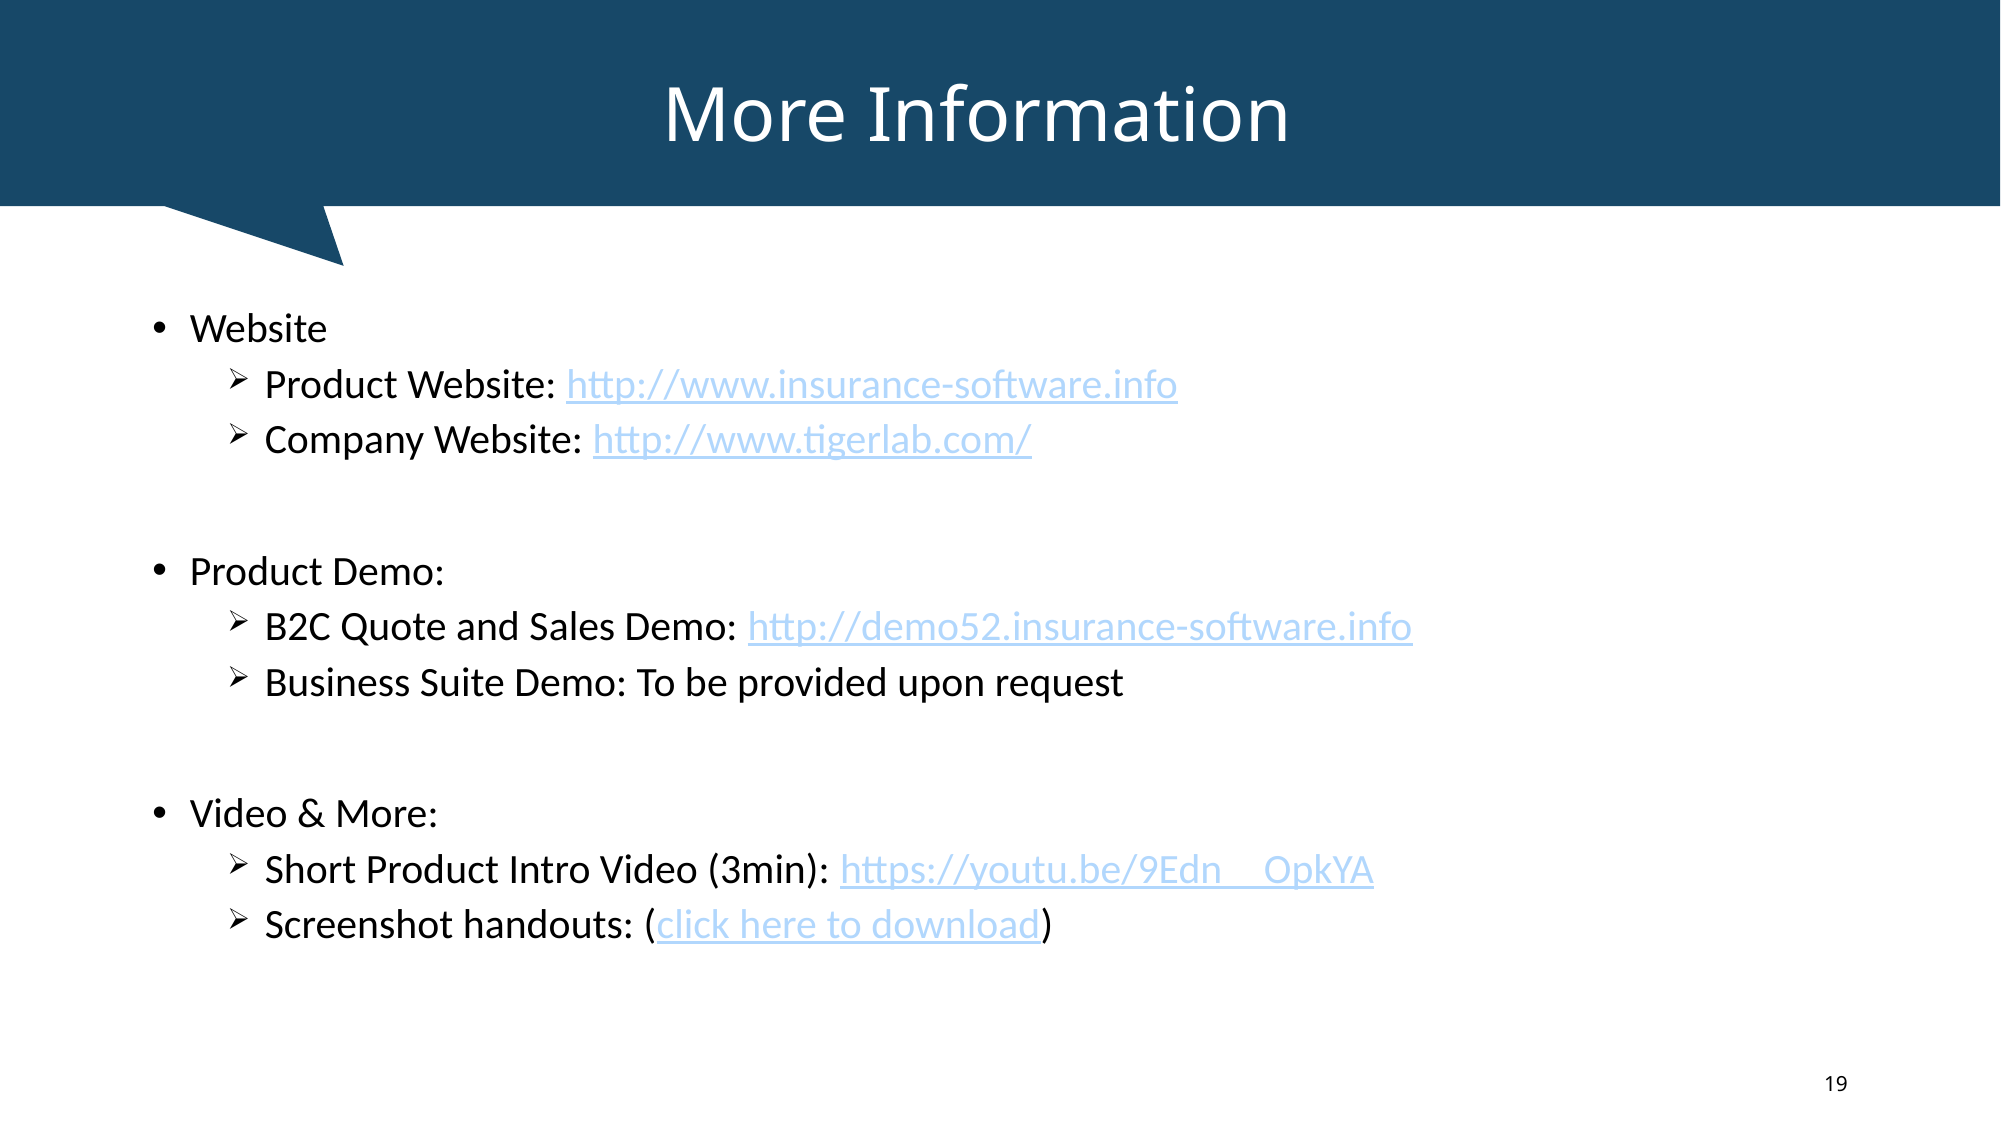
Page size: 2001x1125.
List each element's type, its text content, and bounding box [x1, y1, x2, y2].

text_box More Information [141, 59, 1814, 150]
list Website Product Website: http://www.insurance-software.info Company Website: http://www.tigerlab.com/ Product Demo: B2C Quote and Sales Demo: http://demo52.insurance-software.info Business Suite Demo: To be provided upon request Video & More: Short Product Intro Video (3min): https://youtu.be/9Edn__OpkYA Screenshot handouts: (click here to download) [137, 299, 1863, 1014]
slide_number 19 [1412, 1042, 1863, 1103]
